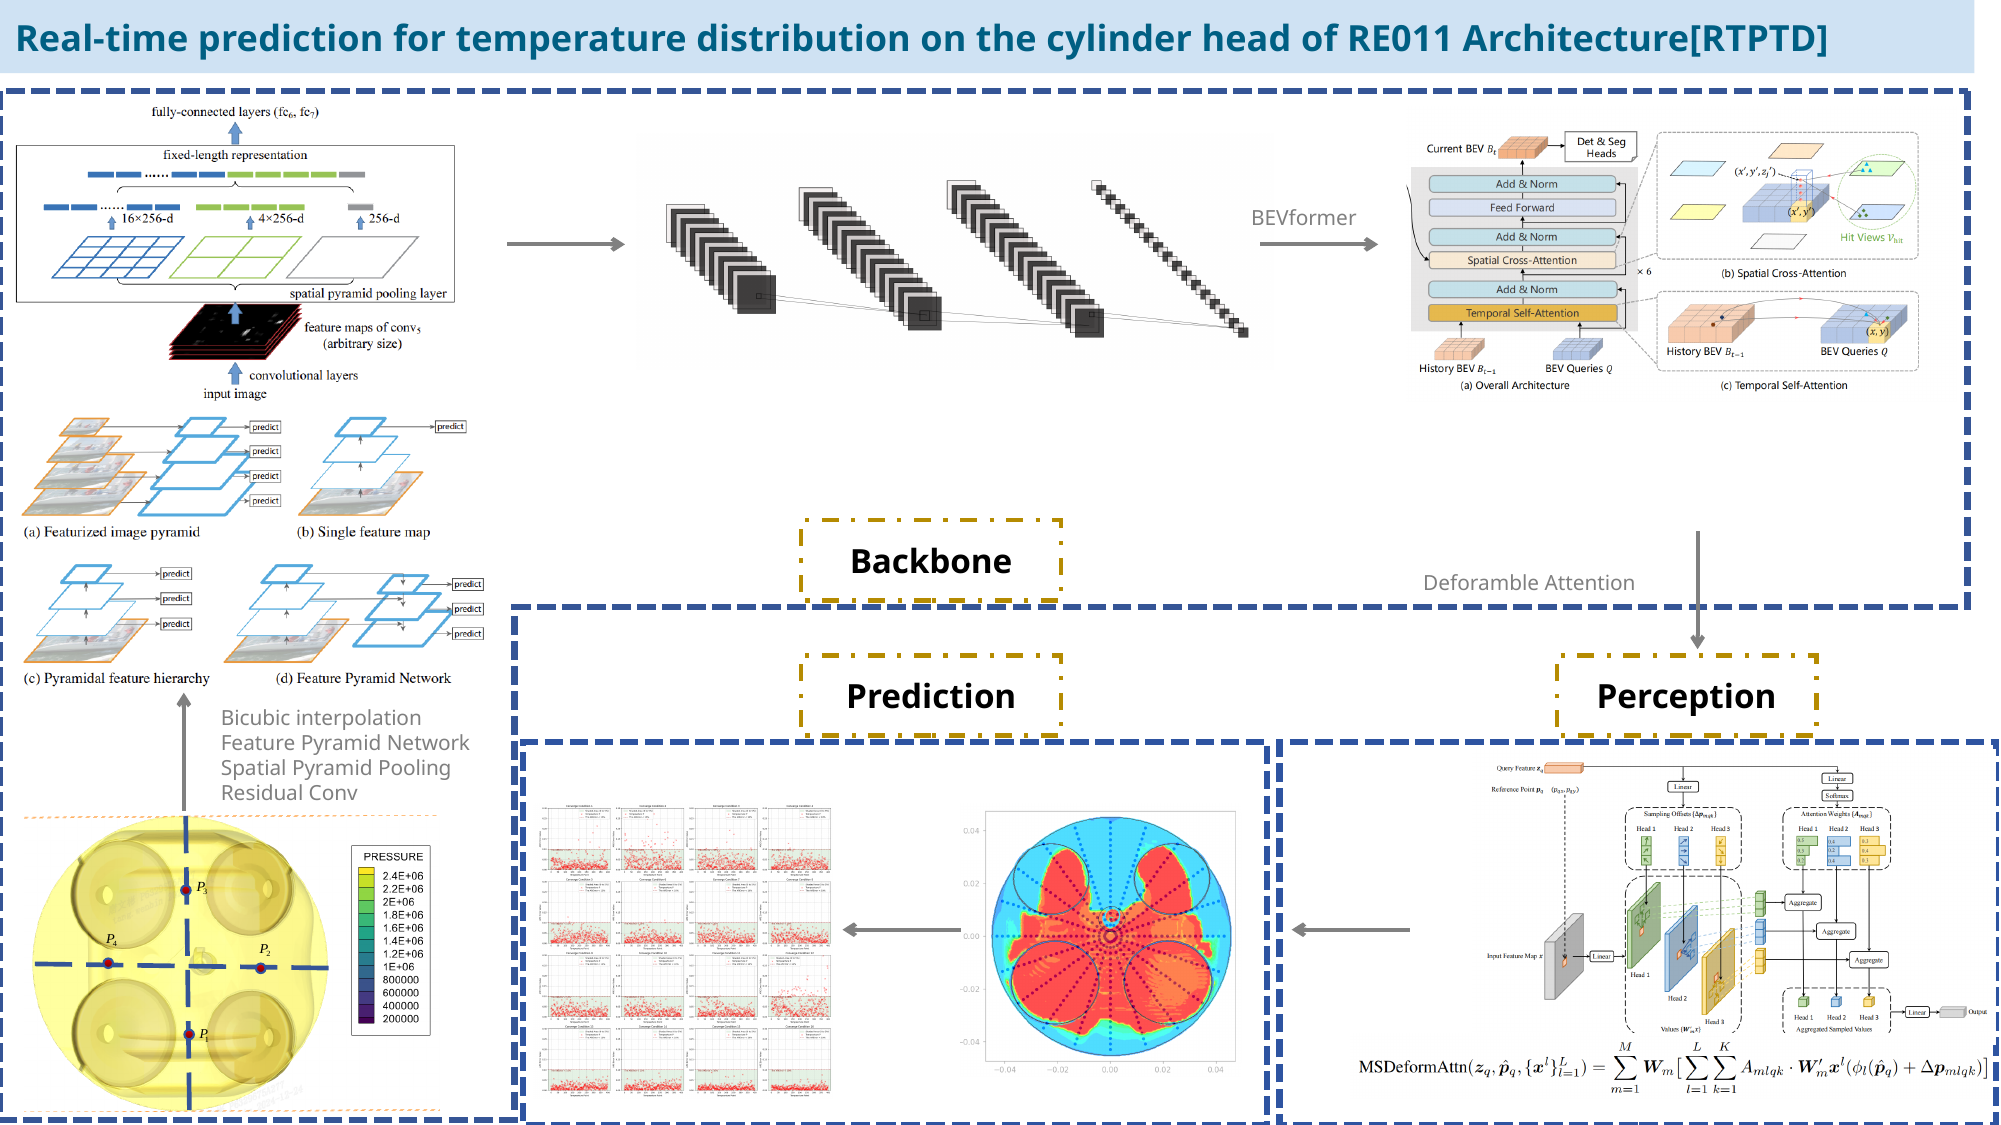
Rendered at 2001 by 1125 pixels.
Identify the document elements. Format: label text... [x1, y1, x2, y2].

picture [635, 132, 1274, 371]
picture [3, 105, 501, 698]
text_box Prediction [800, 654, 1062, 737]
text_box Perception [1556, 654, 1818, 737]
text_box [959, 802, 1242, 1077]
text_box [1279, 741, 1997, 1125]
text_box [24, 815, 441, 1112]
text_box BEVformer [1274, 196, 1391, 237]
text_box Real-time prediction for temperature distribution on the cylinder head of RE011 Architecture[RTPTD] [0, 0, 1975, 74]
picture [1406, 105, 1957, 403]
text_box Deforamble Attention [1408, 562, 1680, 603]
picture [532, 803, 834, 1100]
picture [1349, 748, 1996, 1100]
text_box Bicubic interpolation Feature Pyramid Network Spatial Pyramid Pooling Residual Conv [206, 697, 524, 811]
text_box Backbone [800, 519, 1062, 602]
text_box [0, 90, 1969, 1121]
text_box [522, 741, 1268, 1125]
